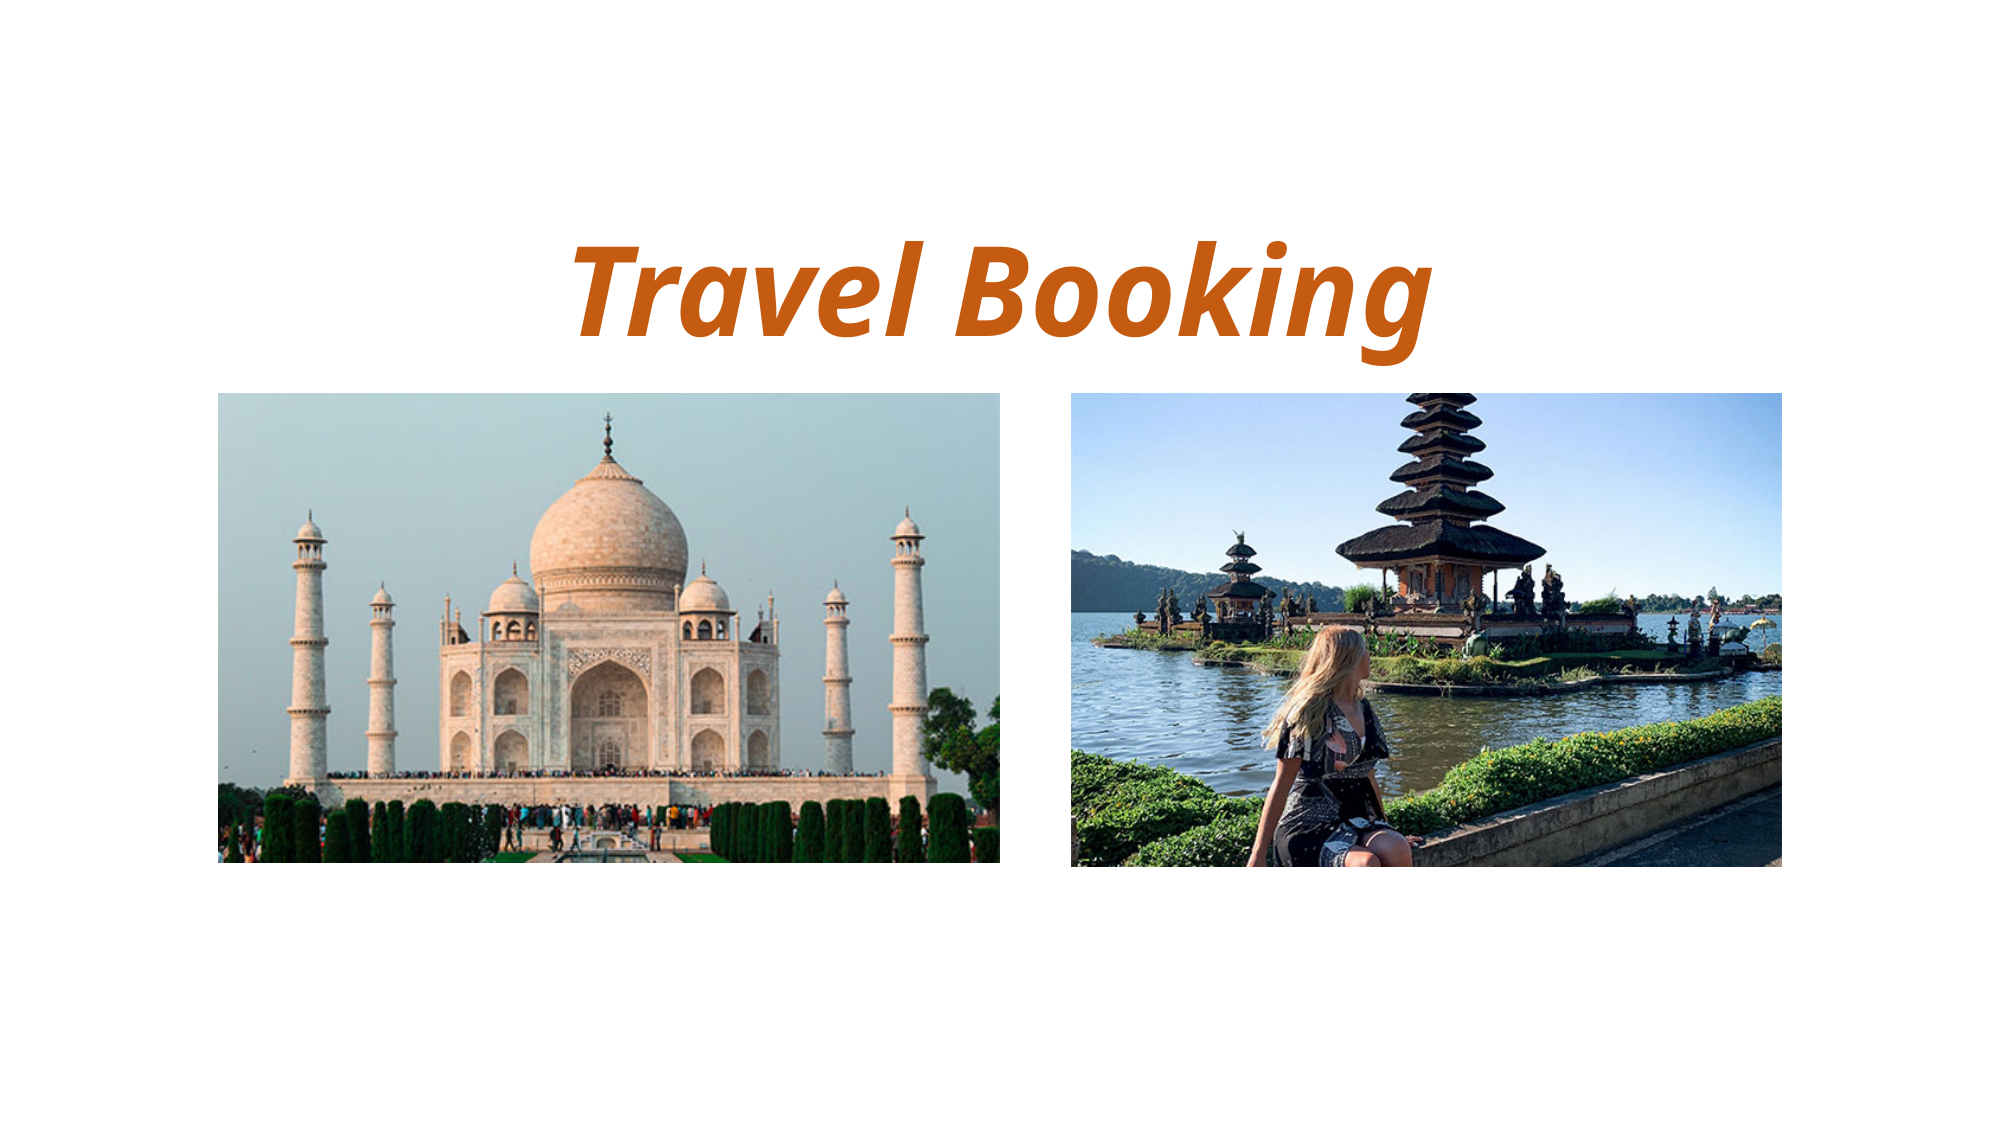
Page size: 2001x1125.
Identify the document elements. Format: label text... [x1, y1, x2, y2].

title Travel Booking [249, 184, 1750, 372]
picture [1071, 393, 1782, 868]
picture [218, 393, 1000, 863]
